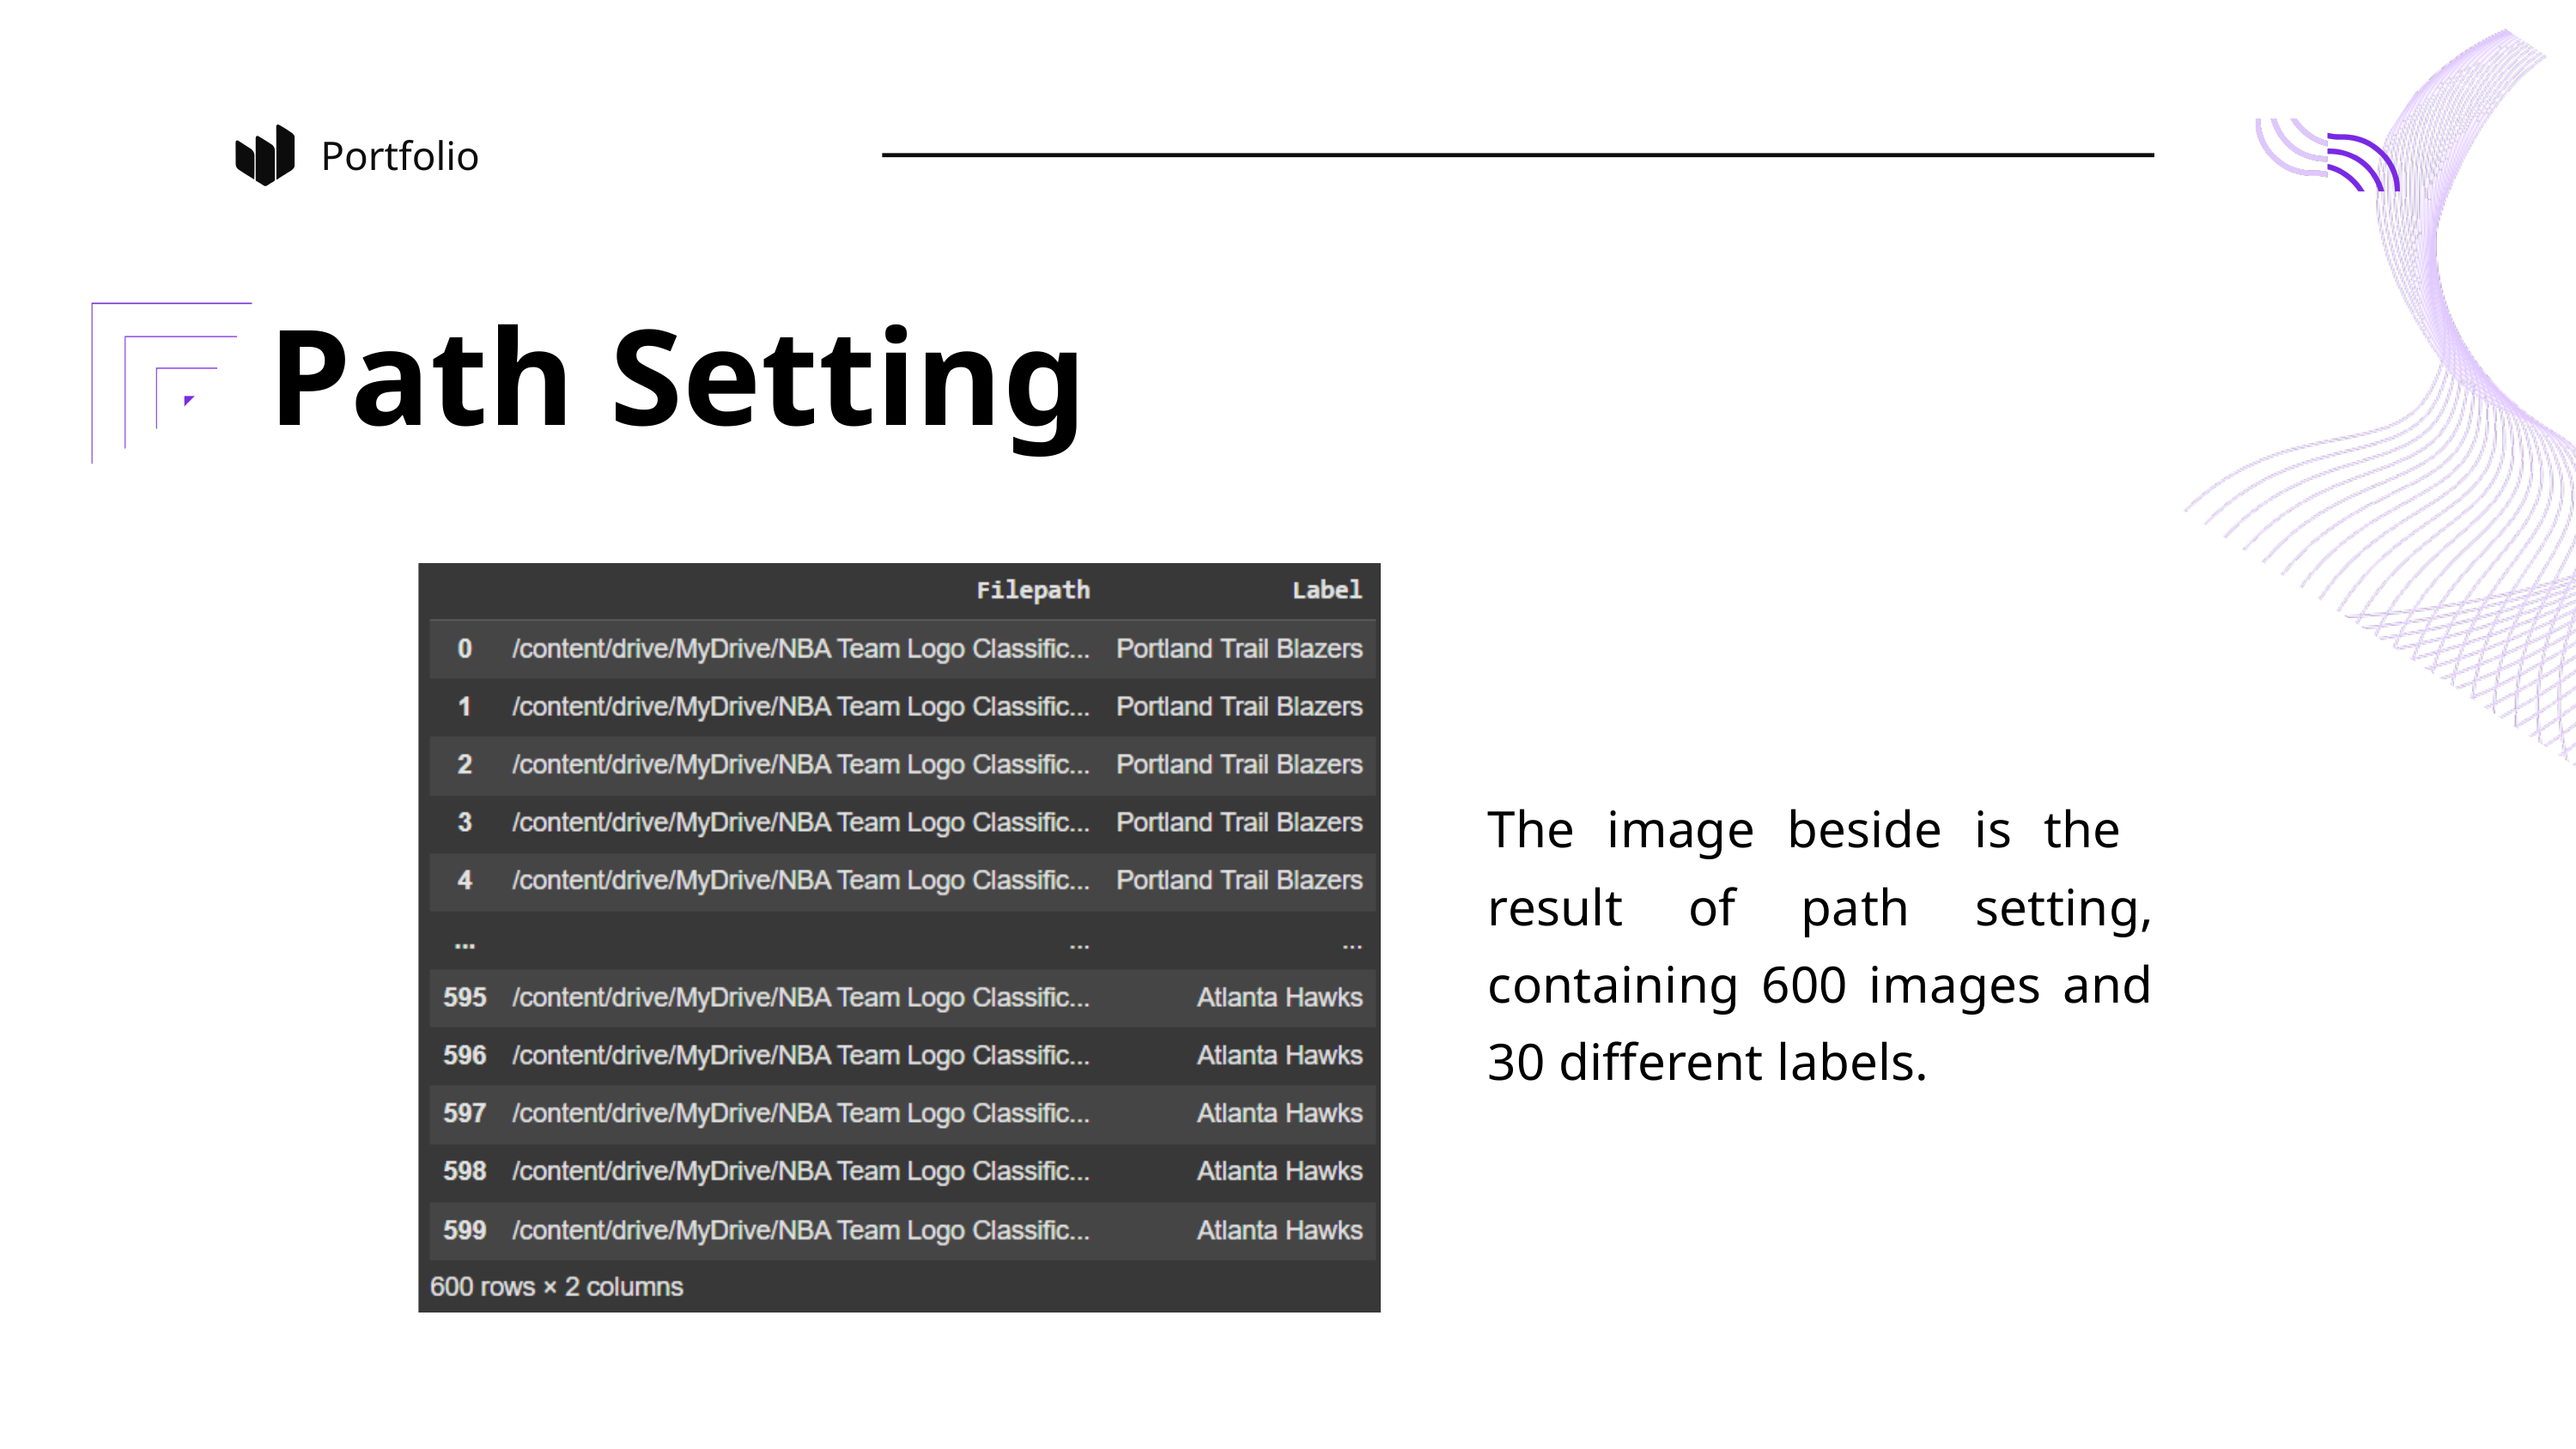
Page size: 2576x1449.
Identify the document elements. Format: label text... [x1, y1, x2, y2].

text_box Path Setting [267, 299, 1422, 452]
text_box The image beside is the result of path setting, containing 600 images and 30 different labels. [1487, 779, 2154, 1091]
text_box [418, 563, 1381, 1313]
text_box Portfolio [320, 123, 648, 179]
text_box [80, 290, 269, 480]
text_box [2255, 118, 2401, 191]
text_box [235, 124, 295, 186]
text_box [2154, 6, 2576, 767]
